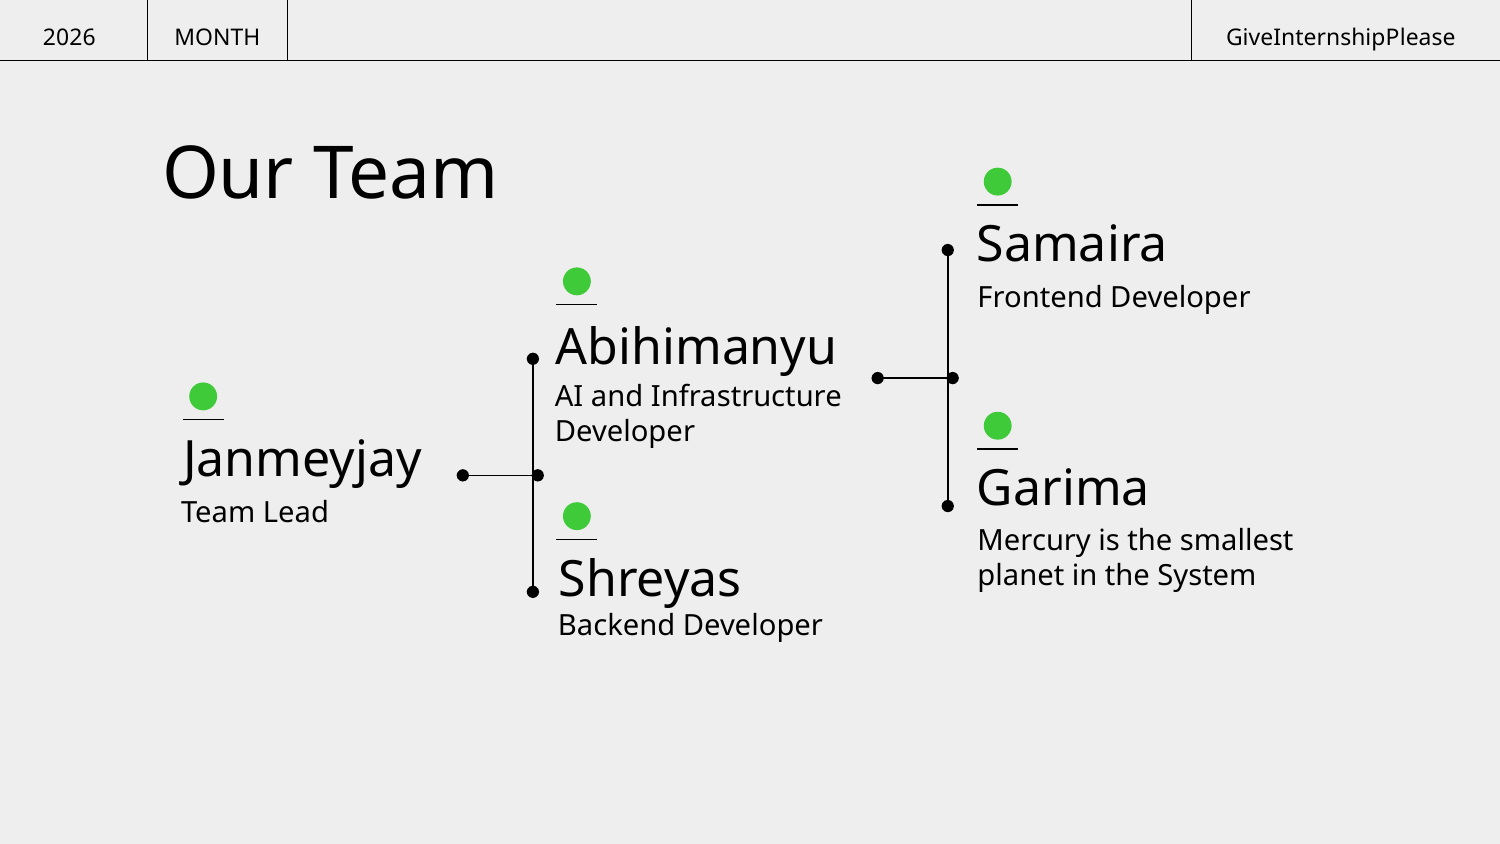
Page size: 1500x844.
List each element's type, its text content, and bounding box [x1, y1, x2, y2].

text_box Frontend Developer [962, 262, 1337, 357]
subtitle MONTH [152, 12, 283, 61]
text_box Mercury is the smallest planet in the System [962, 506, 1335, 601]
text_box Team Lead [166, 478, 528, 573]
text_box [562, 502, 591, 531]
text_box Samaira [961, 217, 1334, 287]
text_box [983, 411, 1012, 440]
text_box Shreyas [543, 552, 916, 622]
text_box Abihimanyu [540, 318, 913, 377]
text_box Janmeyjay [168, 430, 528, 478]
text_box Backend Developer [542, 591, 915, 686]
text_box [189, 382, 218, 411]
text_box AI and Infrastructure Developer [539, 362, 912, 457]
title Our Team [147, 110, 1230, 205]
text_box [562, 267, 591, 296]
text_box Garima [961, 461, 1334, 531]
subtitle GiveInternshipPlease [1192, 12, 1490, 61]
text_box [983, 167, 1012, 196]
subtitle 2026 [3, 12, 135, 61]
